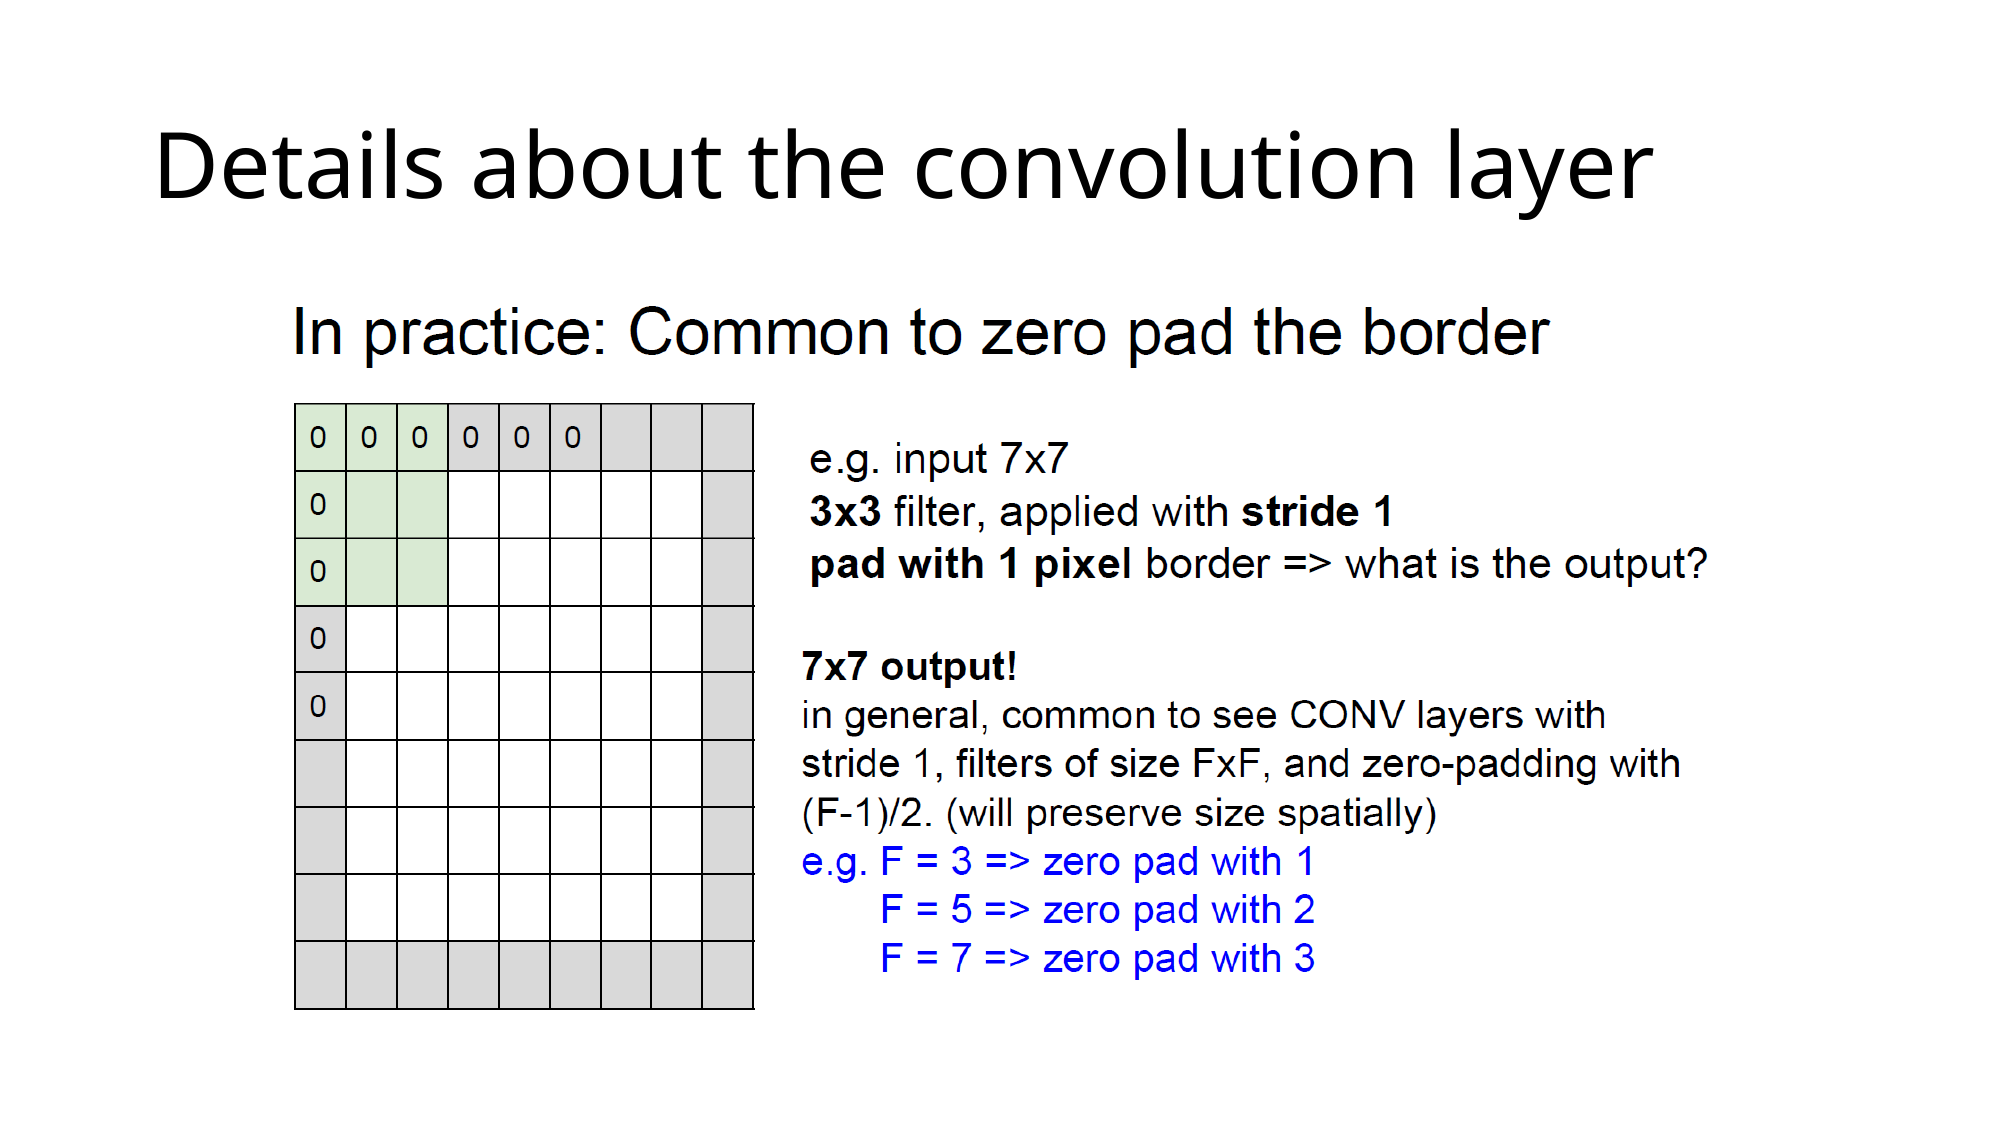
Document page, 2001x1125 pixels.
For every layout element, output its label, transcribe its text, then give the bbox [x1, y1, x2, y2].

picture [788, 632, 1688, 981]
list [281, 299, 1719, 1014]
title Details about the convolution layer [137, 59, 1863, 278]
